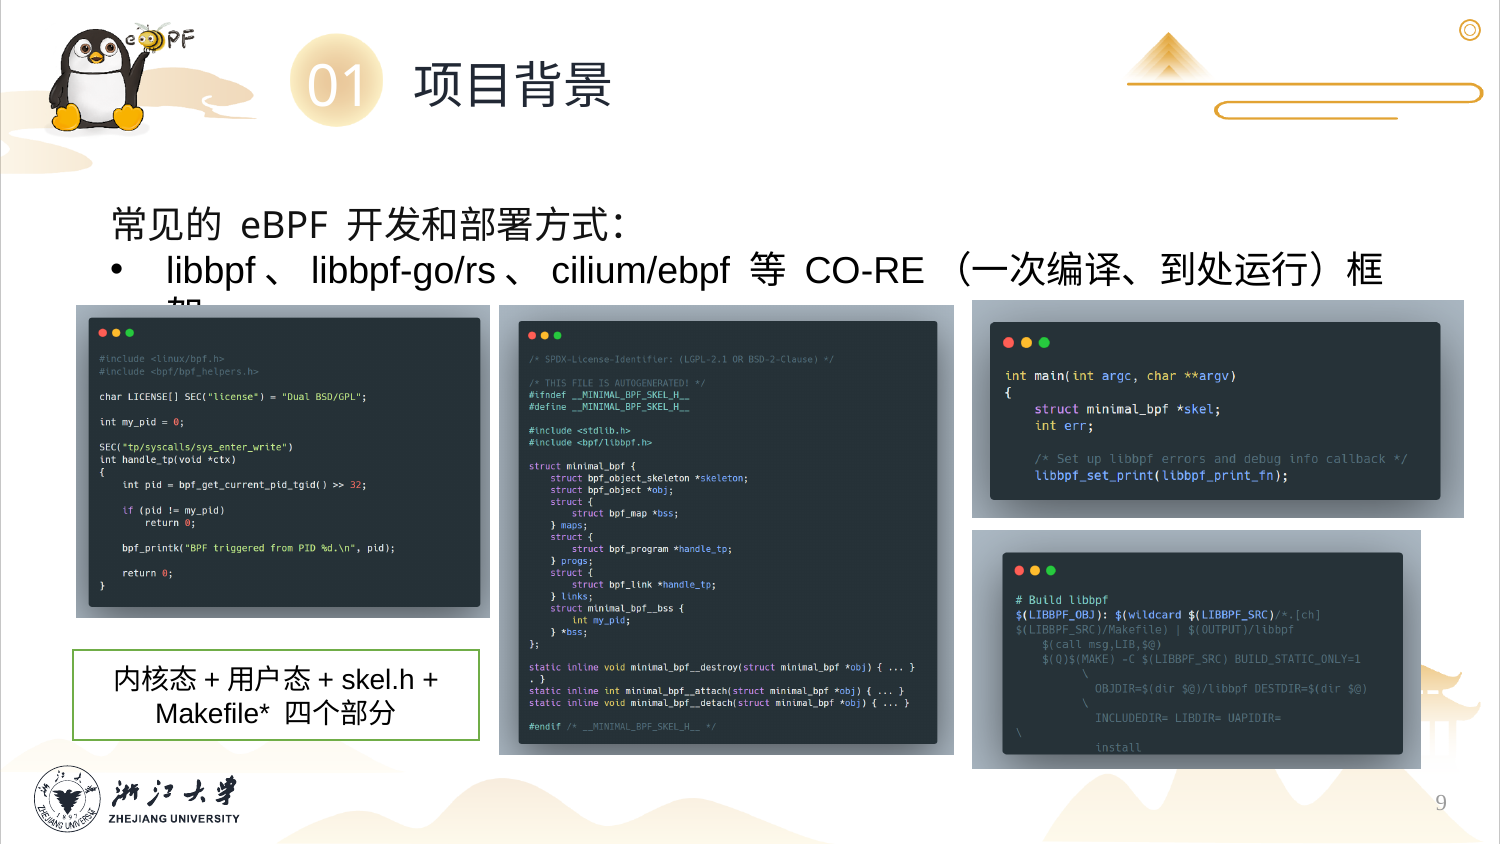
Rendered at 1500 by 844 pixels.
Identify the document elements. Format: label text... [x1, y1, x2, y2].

text_box 内核态+用户态+ skel.h + Makefile* 四个部分 [72, 649, 480, 741]
text_box 01 [291, 41, 413, 126]
picture [0, 0, 1500, 844]
text_box 项目背景 [352, 46, 675, 121]
slide_number 9 [1124, 778, 1463, 824]
text_box 常见的 eBPF 开发和部署方式： libbpf、libbpf-go/rs、cilium/ebpf 等 CO-RE（一次编译、到处运行）框架 [95, 193, 1405, 344]
